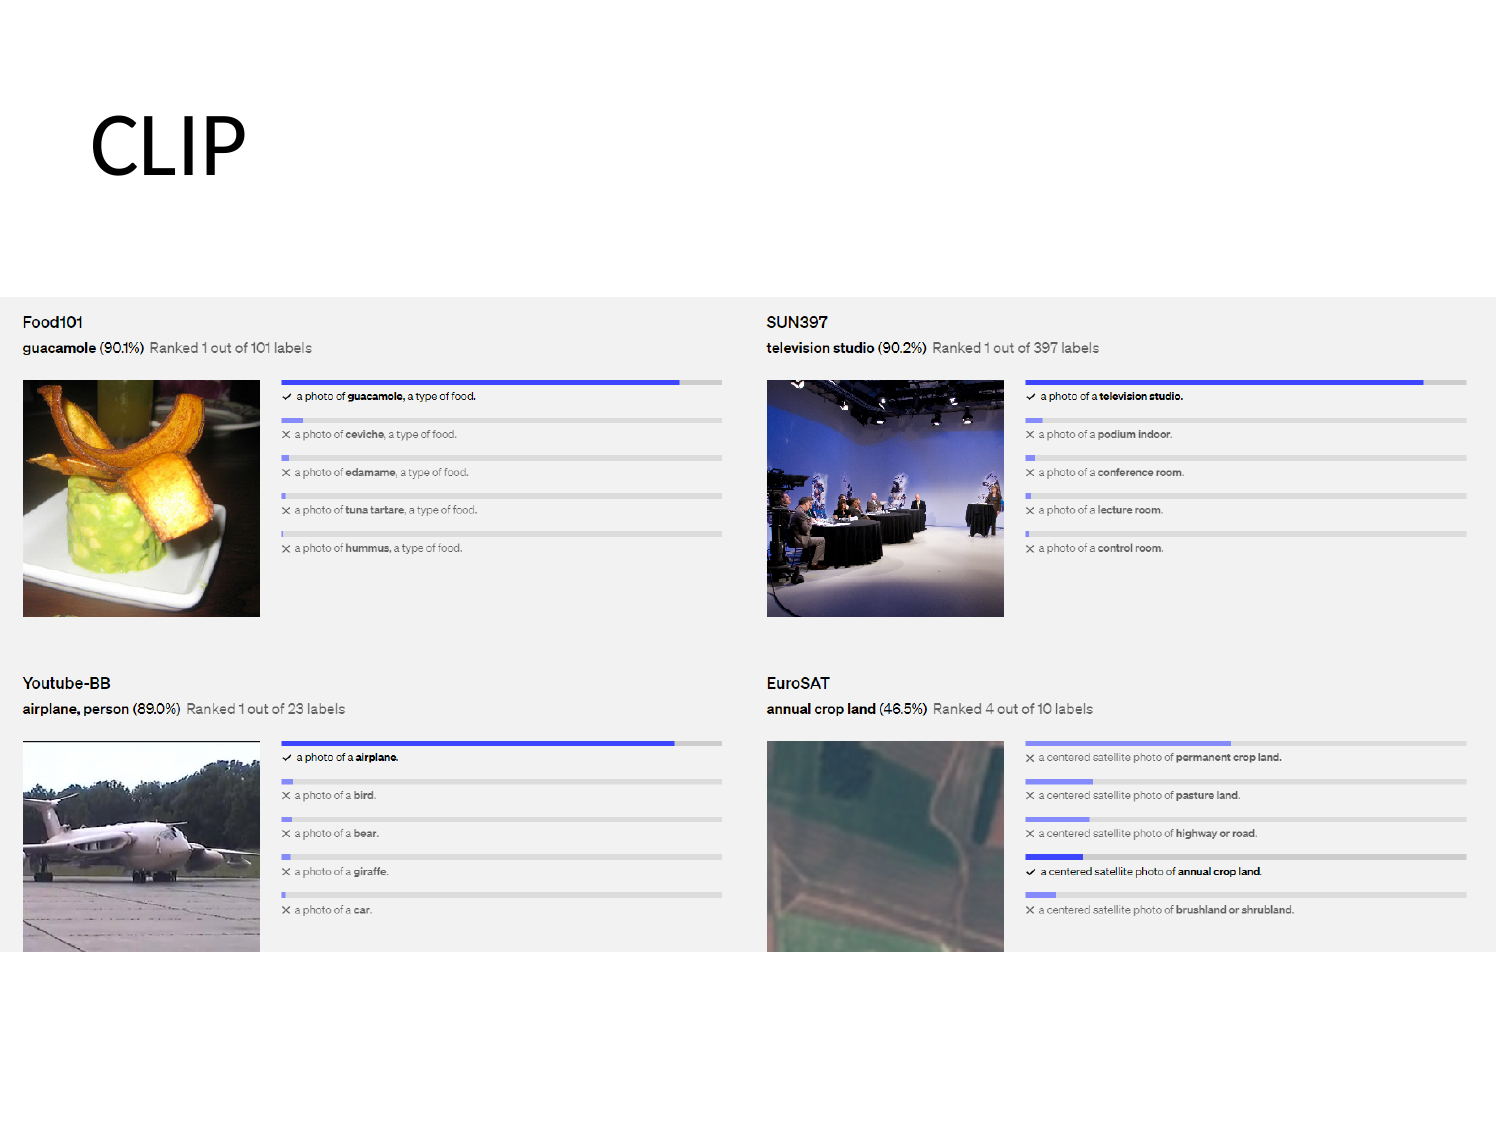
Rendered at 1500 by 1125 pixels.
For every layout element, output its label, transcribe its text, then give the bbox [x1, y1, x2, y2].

title CLIP [75, 45, 1425, 233]
picture [0, 290, 1496, 952]
